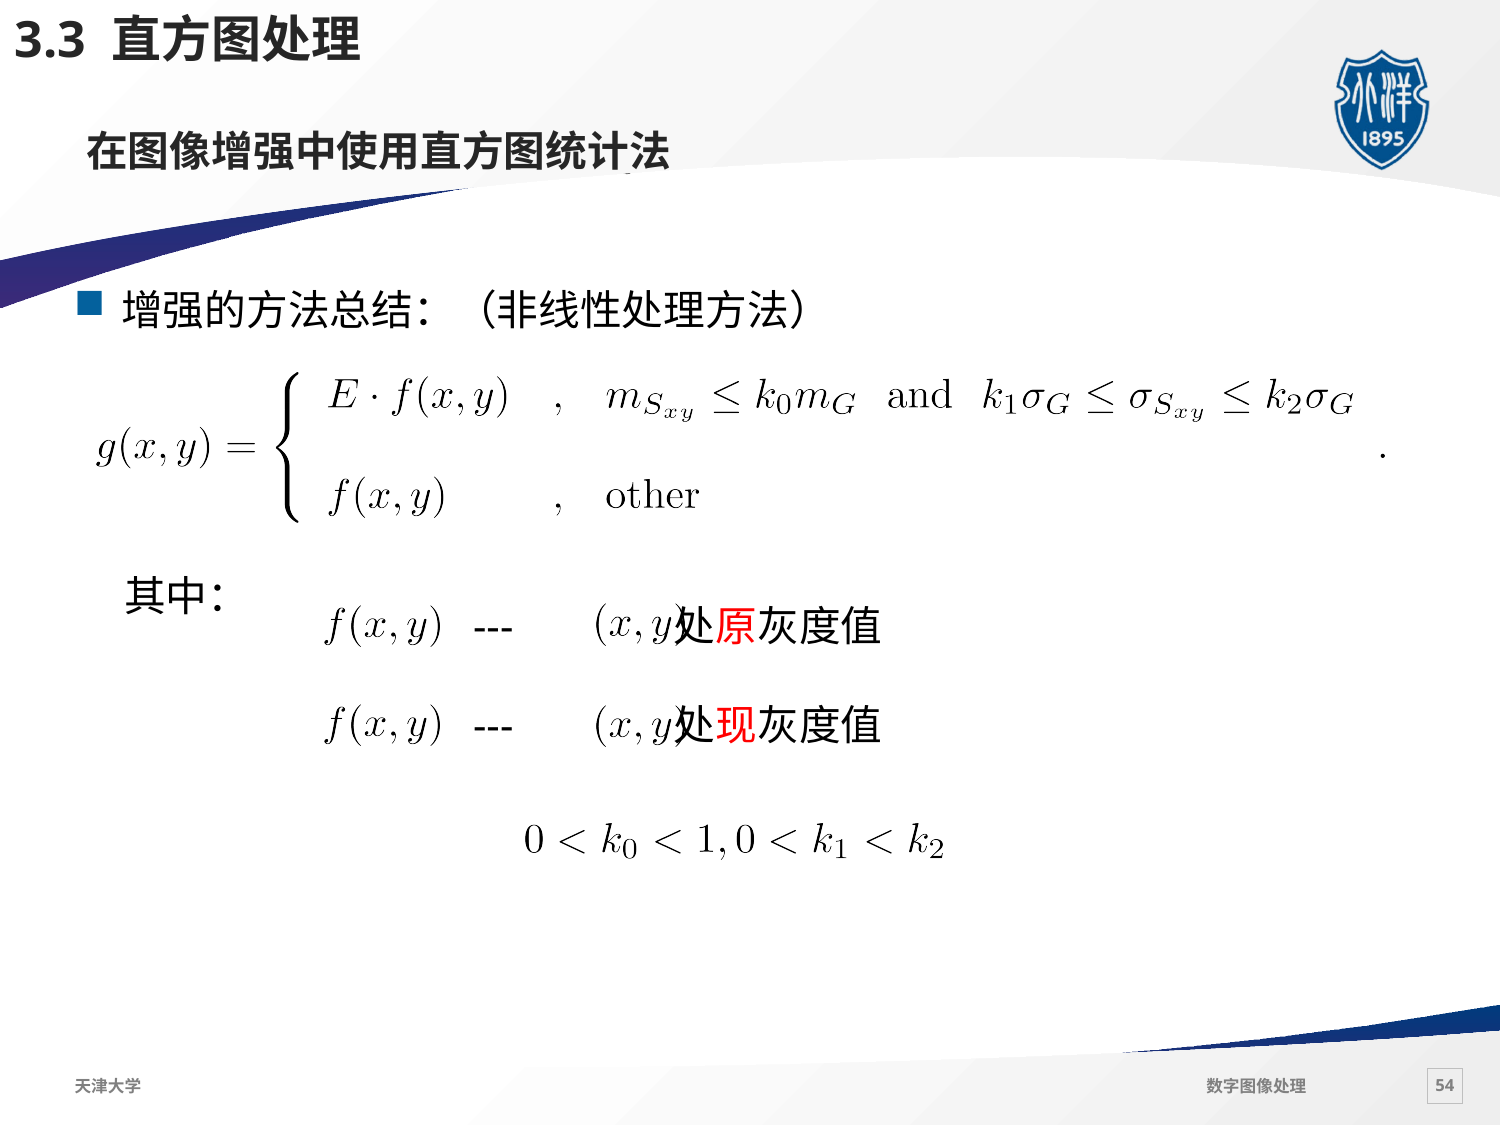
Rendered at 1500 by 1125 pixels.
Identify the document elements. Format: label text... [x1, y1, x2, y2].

text_box --- 处原灰度值 [458, 591, 998, 657]
picture [324, 605, 440, 647]
picture [596, 705, 685, 747]
text_box --- 处现灰度值 [458, 691, 1073, 756]
picture [324, 704, 440, 746]
title 在图像增强中使用直方图统计法 [74, 112, 1425, 200]
list 3.3 直方图处理 [0, 0, 838, 88]
text_box 其中： [109, 562, 307, 628]
picture [525, 823, 943, 860]
picture [596, 603, 685, 646]
picture [96, 372, 1385, 523]
picture [1321, 47, 1447, 172]
list 增强的方法总结：（非线性处理方法） [59, 276, 1410, 1017]
